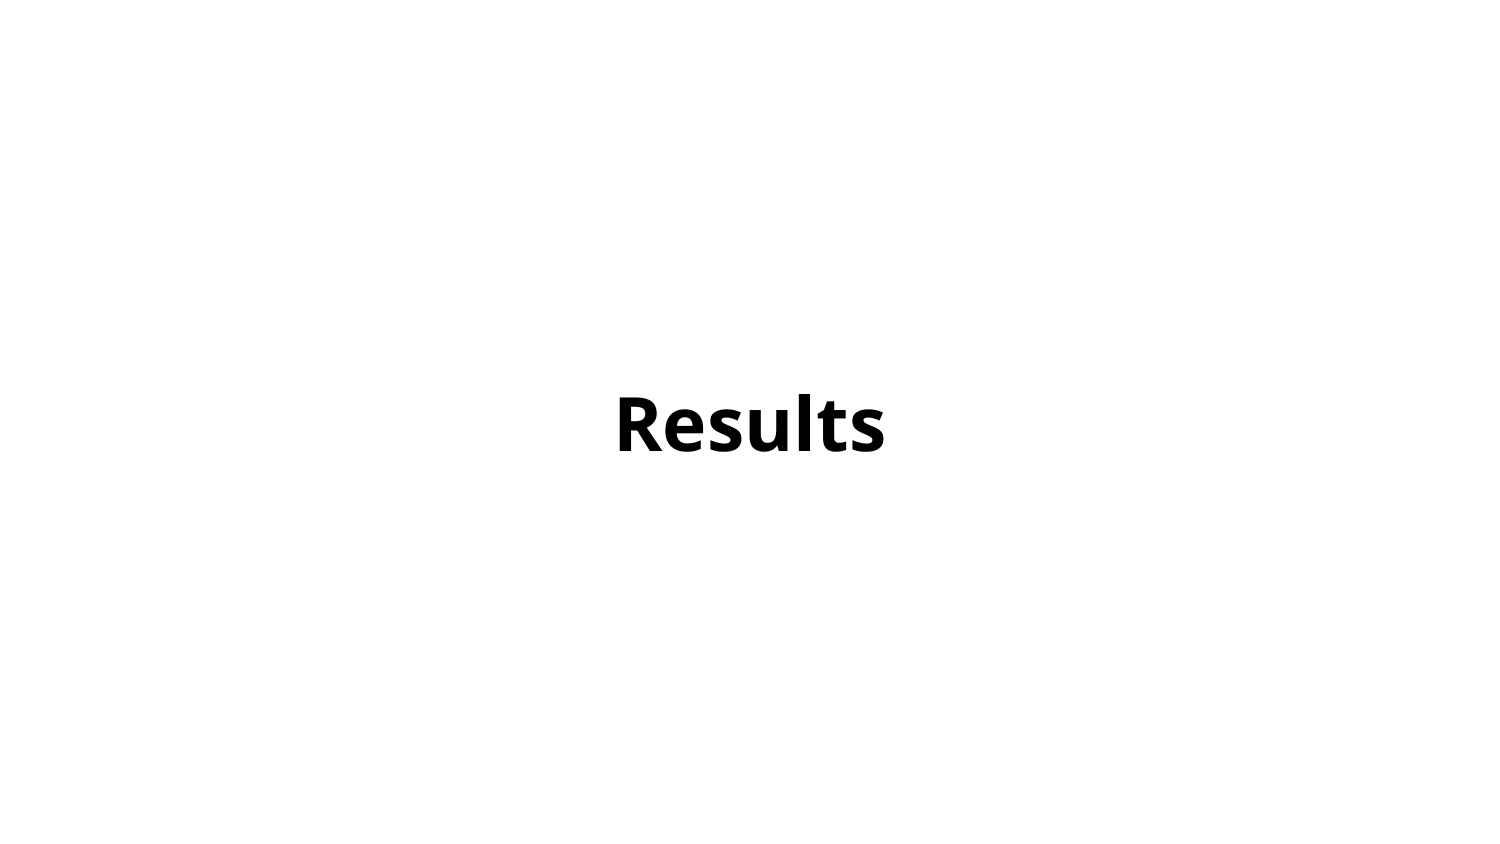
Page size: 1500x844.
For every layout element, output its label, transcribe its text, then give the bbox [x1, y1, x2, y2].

title Results [51, 352, 1449, 491]
